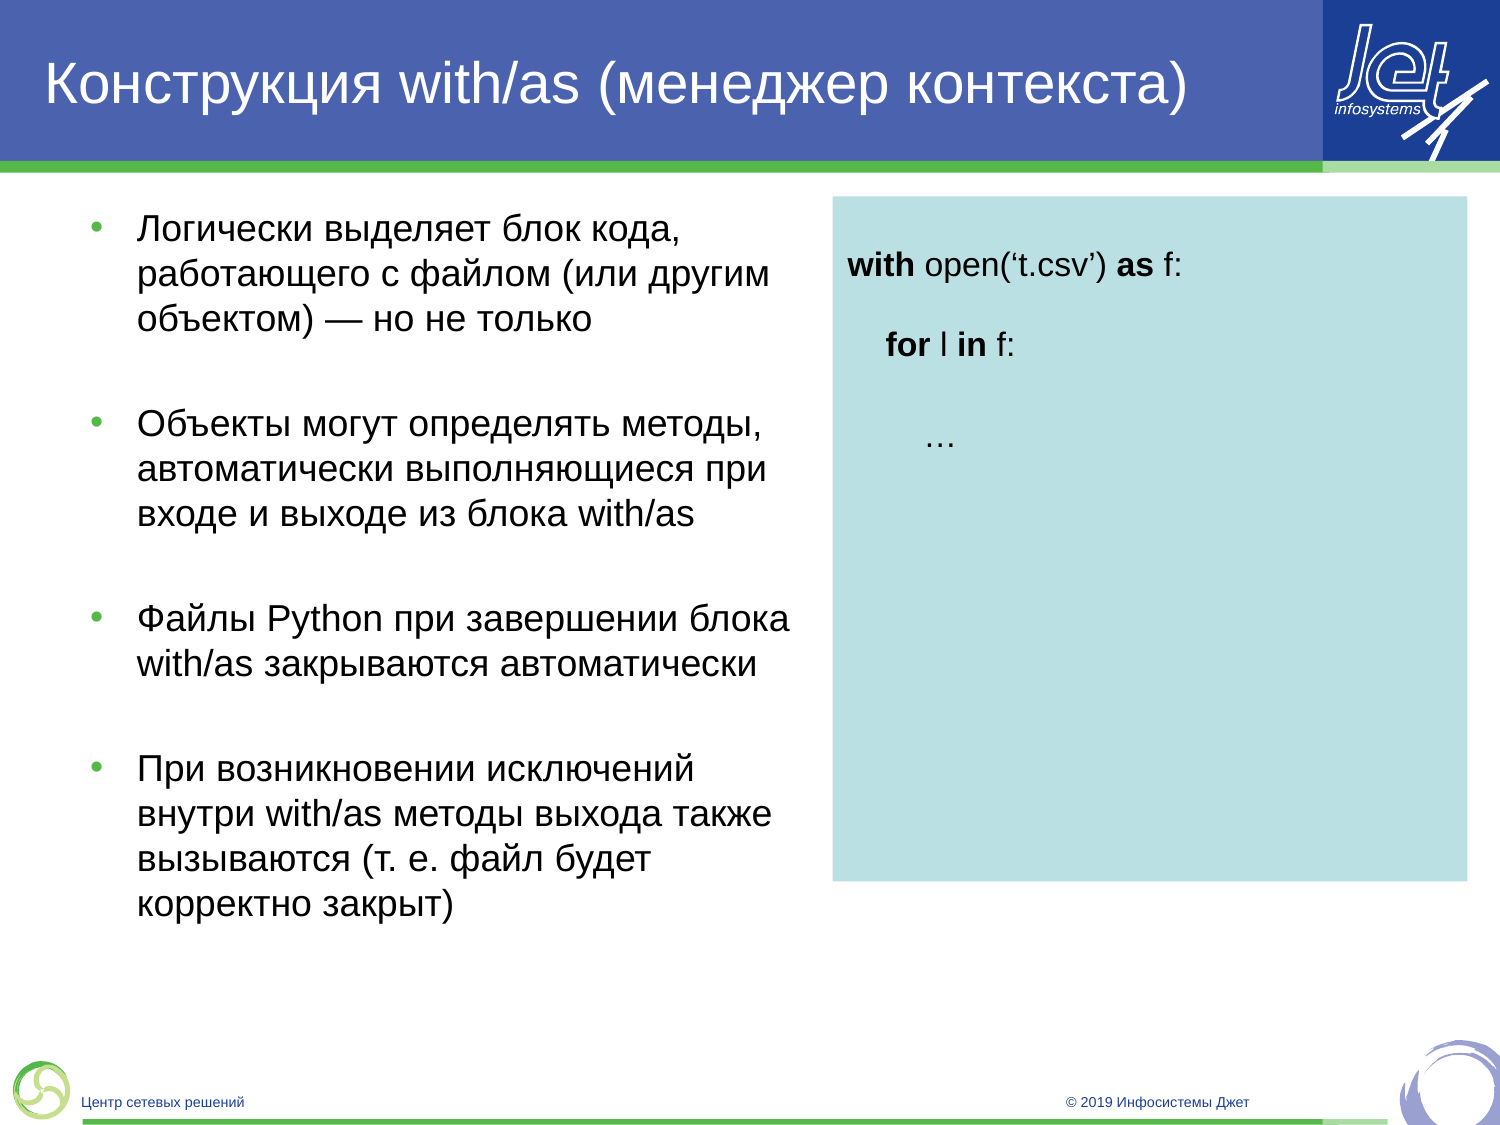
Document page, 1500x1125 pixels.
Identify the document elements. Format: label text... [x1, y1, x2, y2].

text_box with open(‘t.csv’) as f: for l in f: … [832, 196, 1468, 882]
list Логически выделяет блок кода, работающего с файлом (или другим объектом) — но не только Объекты могут определять методы, автоматически выполняющиеся при входе и выходе из блока with/as Файлы Python при завершении блока with/as закрываются автоматически При возникновении исключений внутри with/as методы выхода также вызываются (т. е. файл будет корректно закрыт) [75, 196, 833, 1059]
title Конструкция with/as (менеджер контекста) [29, 21, 1294, 140]
